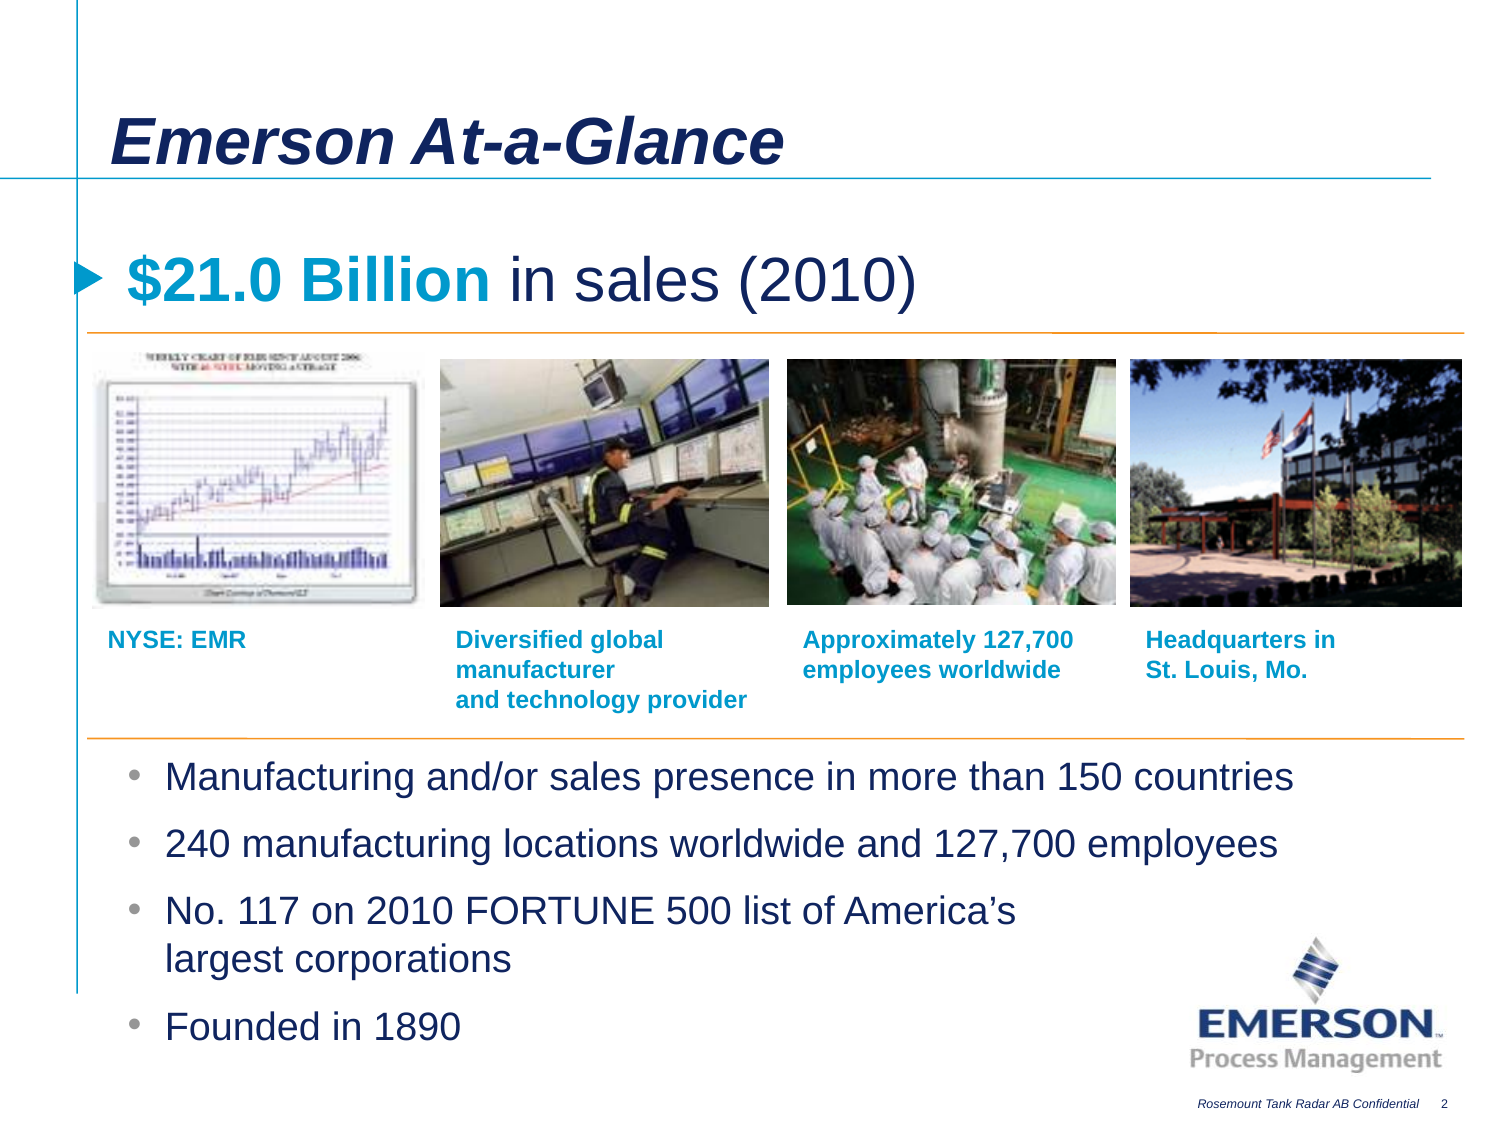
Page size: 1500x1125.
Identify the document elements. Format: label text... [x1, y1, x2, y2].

picture [91, 352, 426, 609]
text_box [74, 261, 103, 295]
picture [440, 358, 770, 608]
slide_number 2 [1412, 1095, 1449, 1109]
text_box Approximately 127,700 employees worldwide [787, 615, 1127, 691]
picture [787, 358, 1116, 605]
text_box NYSE: EMR [93, 615, 269, 661]
text_box Diversified global manufacturer and technology provider [440, 615, 782, 721]
picture [1173, 909, 1461, 1101]
text_box Headquarters in St. Louis, Mo. [1130, 615, 1451, 691]
picture [1130, 358, 1462, 607]
text_box $21.0 Billion in sales (2010) [112, 232, 1457, 322]
text_box Manufacturing and/or sales presence in more than 150 countries 240 manufacturing locations worldwide and 127,700 employees No. 117 on 2010 FORTUNE 500 list of America’s largest corporations Founded in 1890 [112, 746, 1456, 1028]
title Emerson At-a-Glance [95, 66, 1342, 186]
